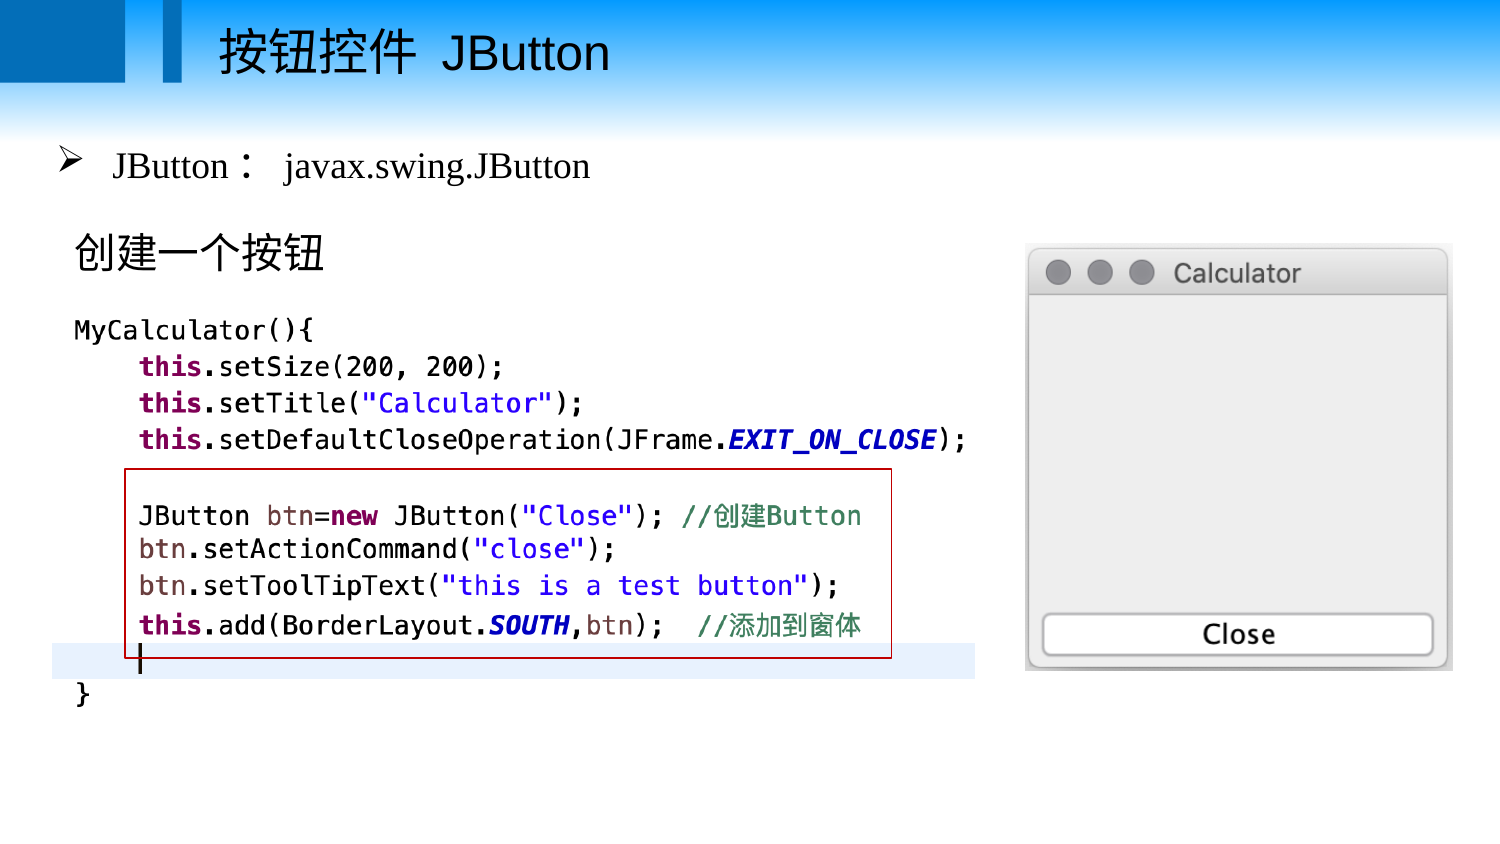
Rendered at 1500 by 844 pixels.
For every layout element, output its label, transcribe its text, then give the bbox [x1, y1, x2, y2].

text_box 按钮控件 JButton [203, 12, 627, 88]
picture [1025, 243, 1453, 672]
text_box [0, 0, 182, 83]
text_box JButton：javax.swing.JButton [41, 133, 1399, 194]
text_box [52, 219, 975, 712]
